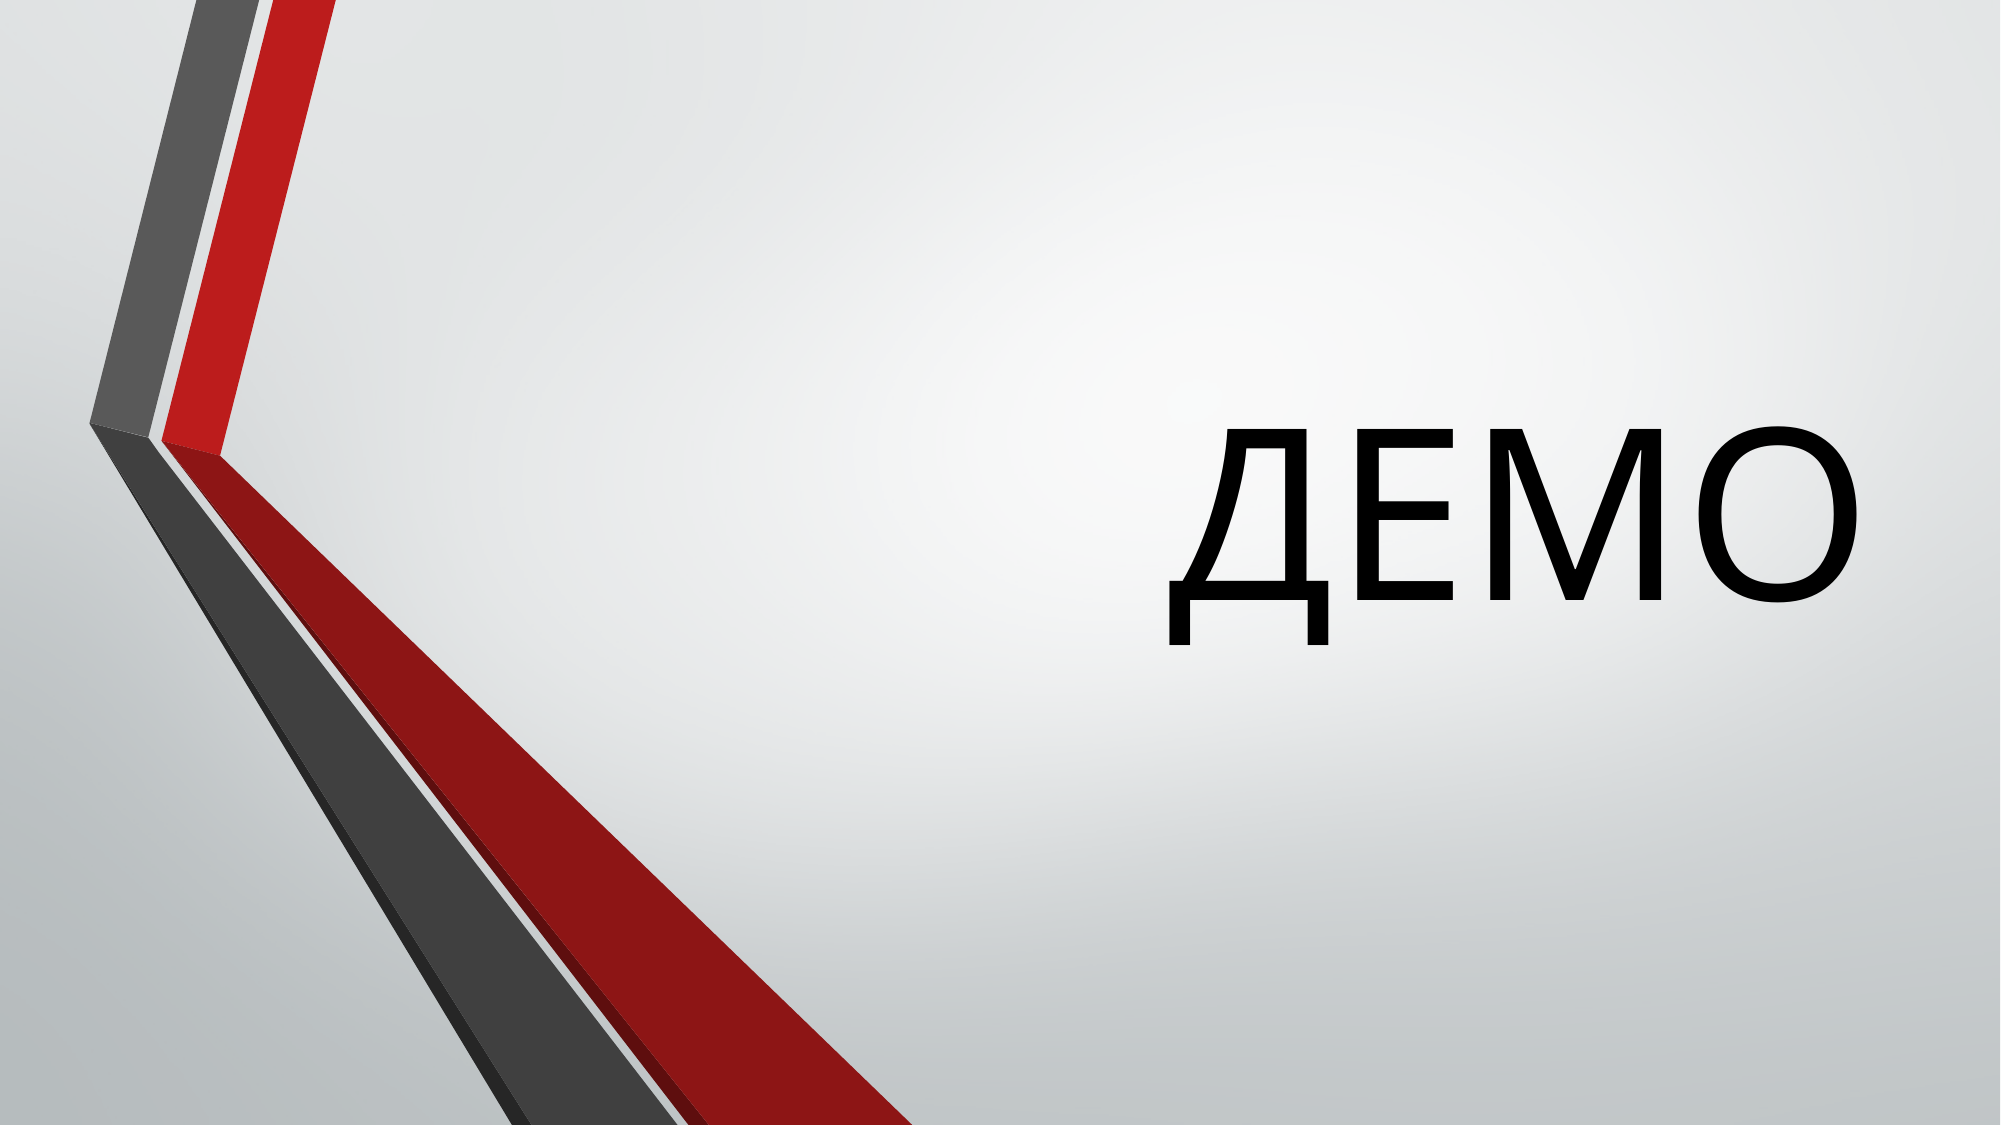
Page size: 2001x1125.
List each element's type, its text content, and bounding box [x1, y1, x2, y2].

title ДЕМО [480, 226, 1887, 656]
